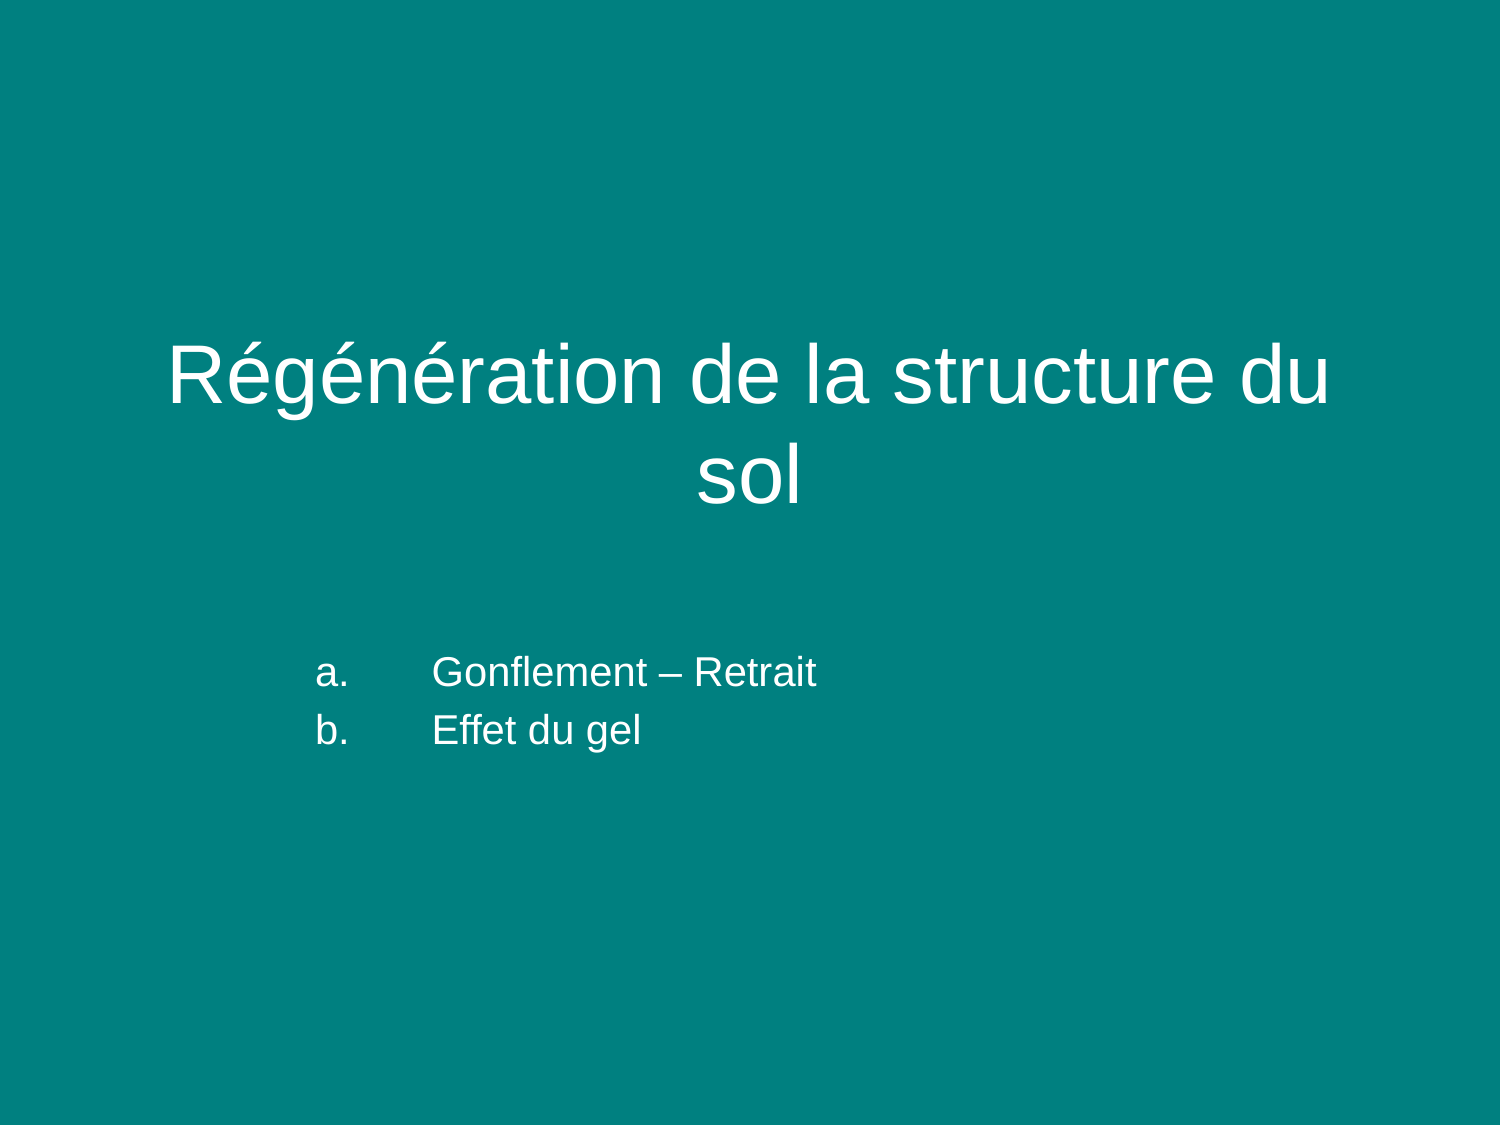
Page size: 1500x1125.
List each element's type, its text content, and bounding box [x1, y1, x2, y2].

title Régénération de la structure du sol [112, 349, 1388, 591]
subtitle Gonflement – Retrait Effet du gel [224, 637, 1276, 926]
